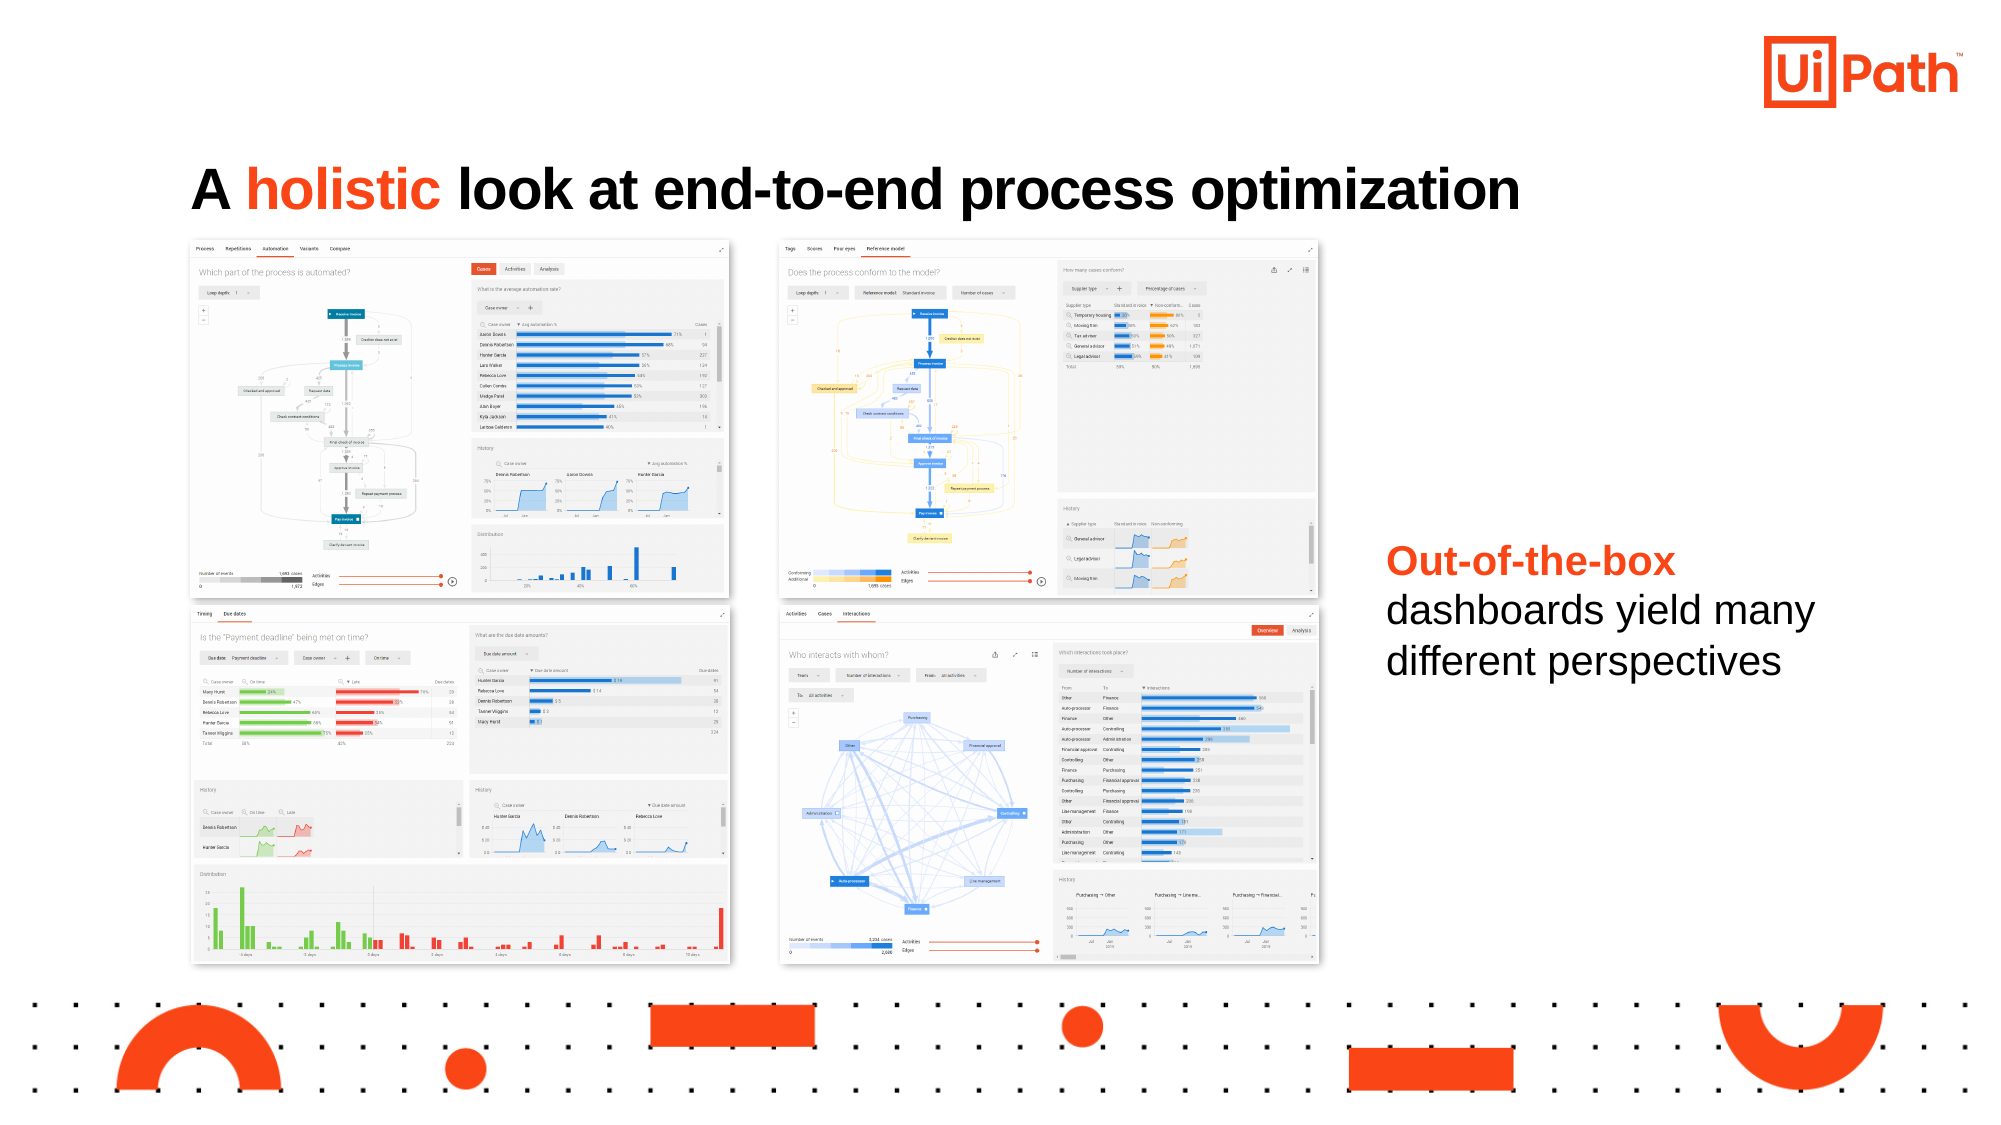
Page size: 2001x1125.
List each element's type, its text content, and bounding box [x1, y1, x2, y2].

picture [780, 605, 1319, 964]
picture [190, 240, 729, 598]
picture [779, 240, 1318, 598]
picture [0, 977, 2000, 1125]
picture [191, 605, 730, 964]
picture [1764, 36, 1963, 108]
text_box A holistic look at end-to-end process optimization [190, 161, 1810, 312]
text_box Out-of-the-box dashboards yield many different perspectives [1386, 533, 1828, 723]
